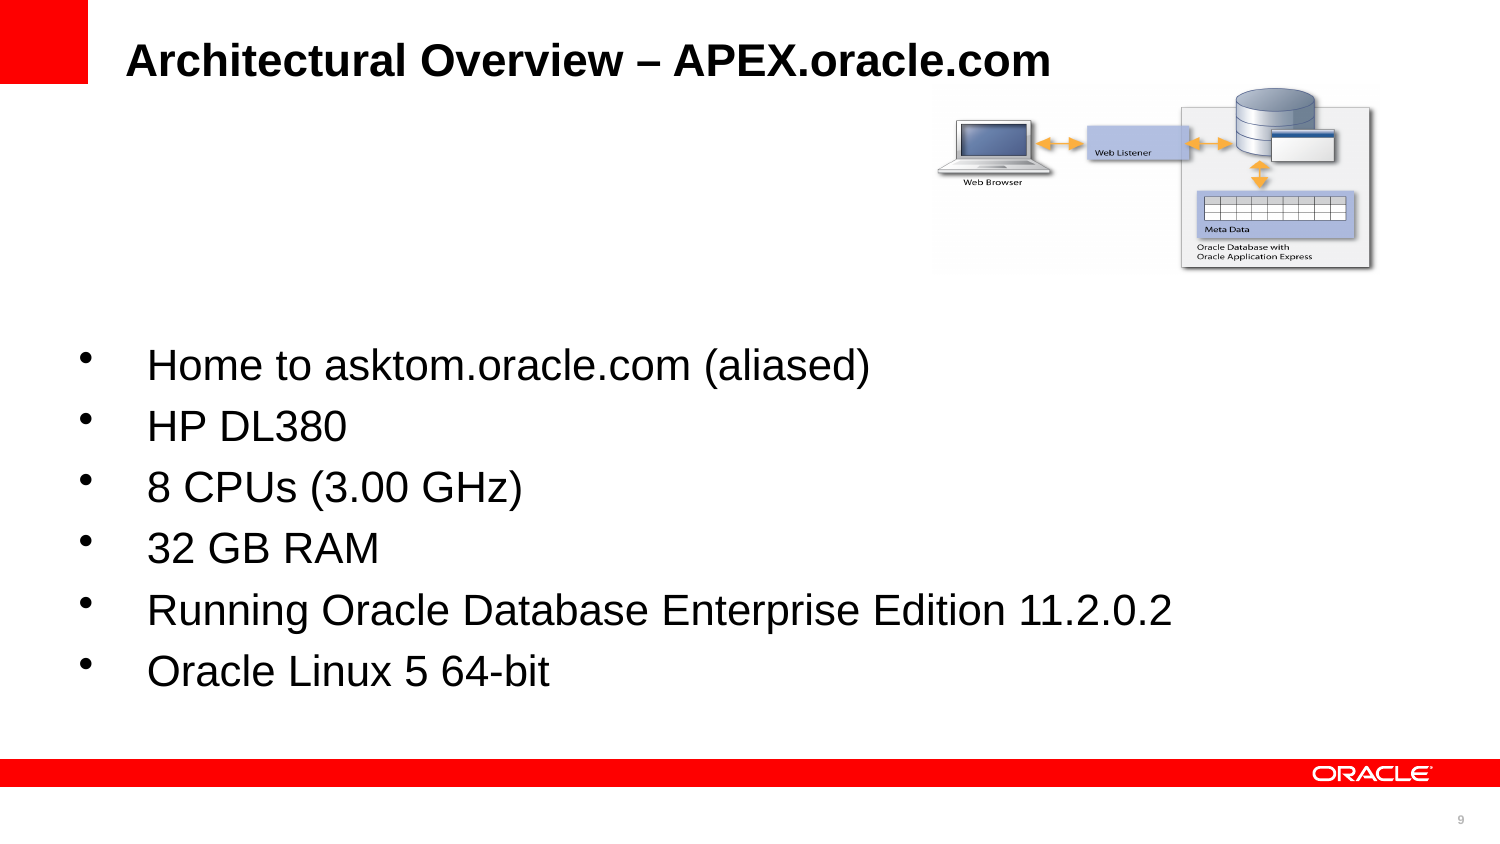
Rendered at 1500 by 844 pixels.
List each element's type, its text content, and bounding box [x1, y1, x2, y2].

picture [0, 0, 88, 84]
picture [932, 84, 1380, 275]
title Architectural Overview – APEX.oracle.com [124, 0, 1500, 116]
picture [0, 759, 1500, 787]
text_box Home to asktom.oracle.com (aliased) HP DL380 8 CPUs (3.00 GHz) 32 GB RAM Running Oracle Database Enterprise Edition 11.2.0.2 Oracle Linux 5 64-bit [65, 329, 1453, 703]
